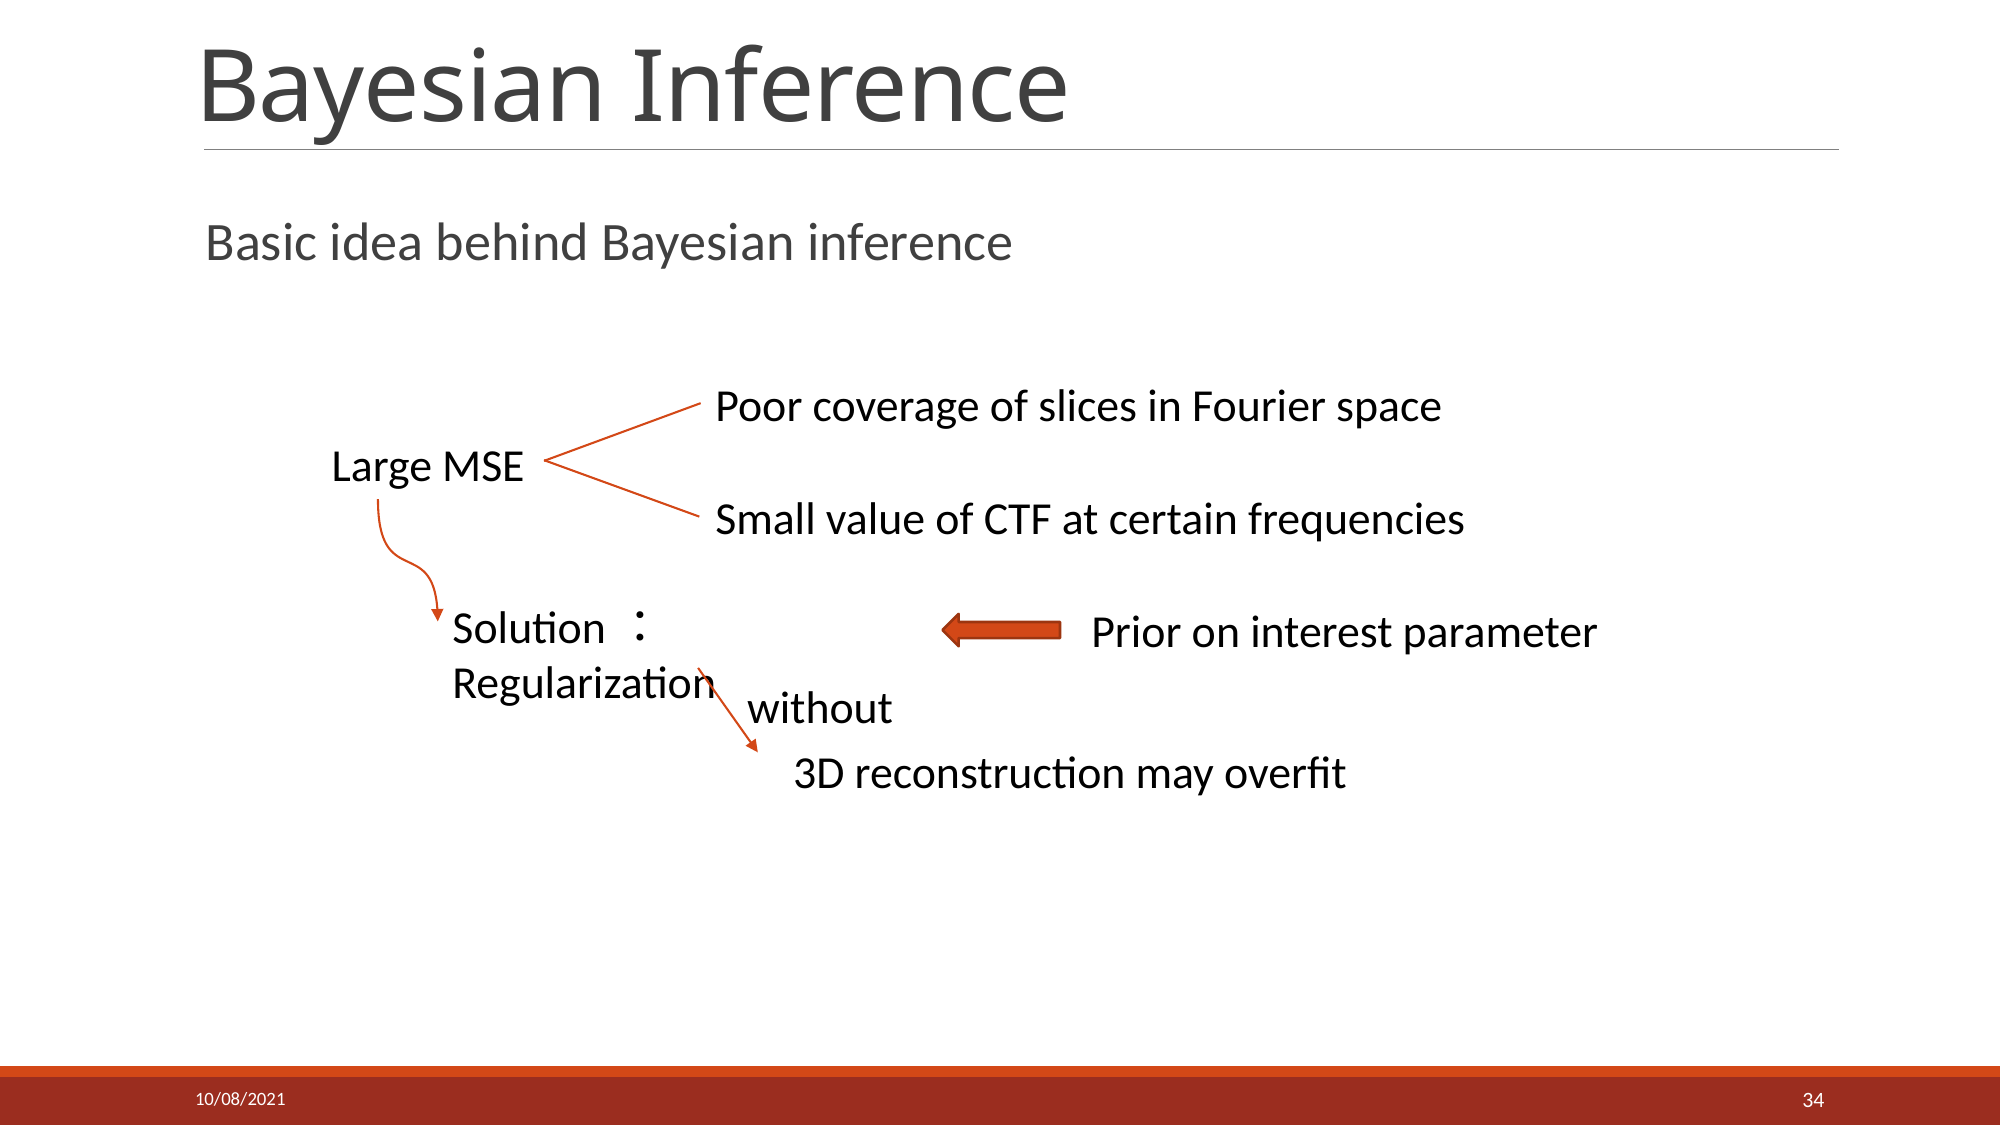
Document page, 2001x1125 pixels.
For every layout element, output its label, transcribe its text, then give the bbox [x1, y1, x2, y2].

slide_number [180, 1077, 586, 1120]
title Bayesian Inference [180, 0, 1830, 150]
slide_number 34 [1624, 1077, 1840, 1120]
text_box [316, 367, 1625, 807]
text_box Basic idea behind Bayesian inference [190, 198, 1056, 279]
